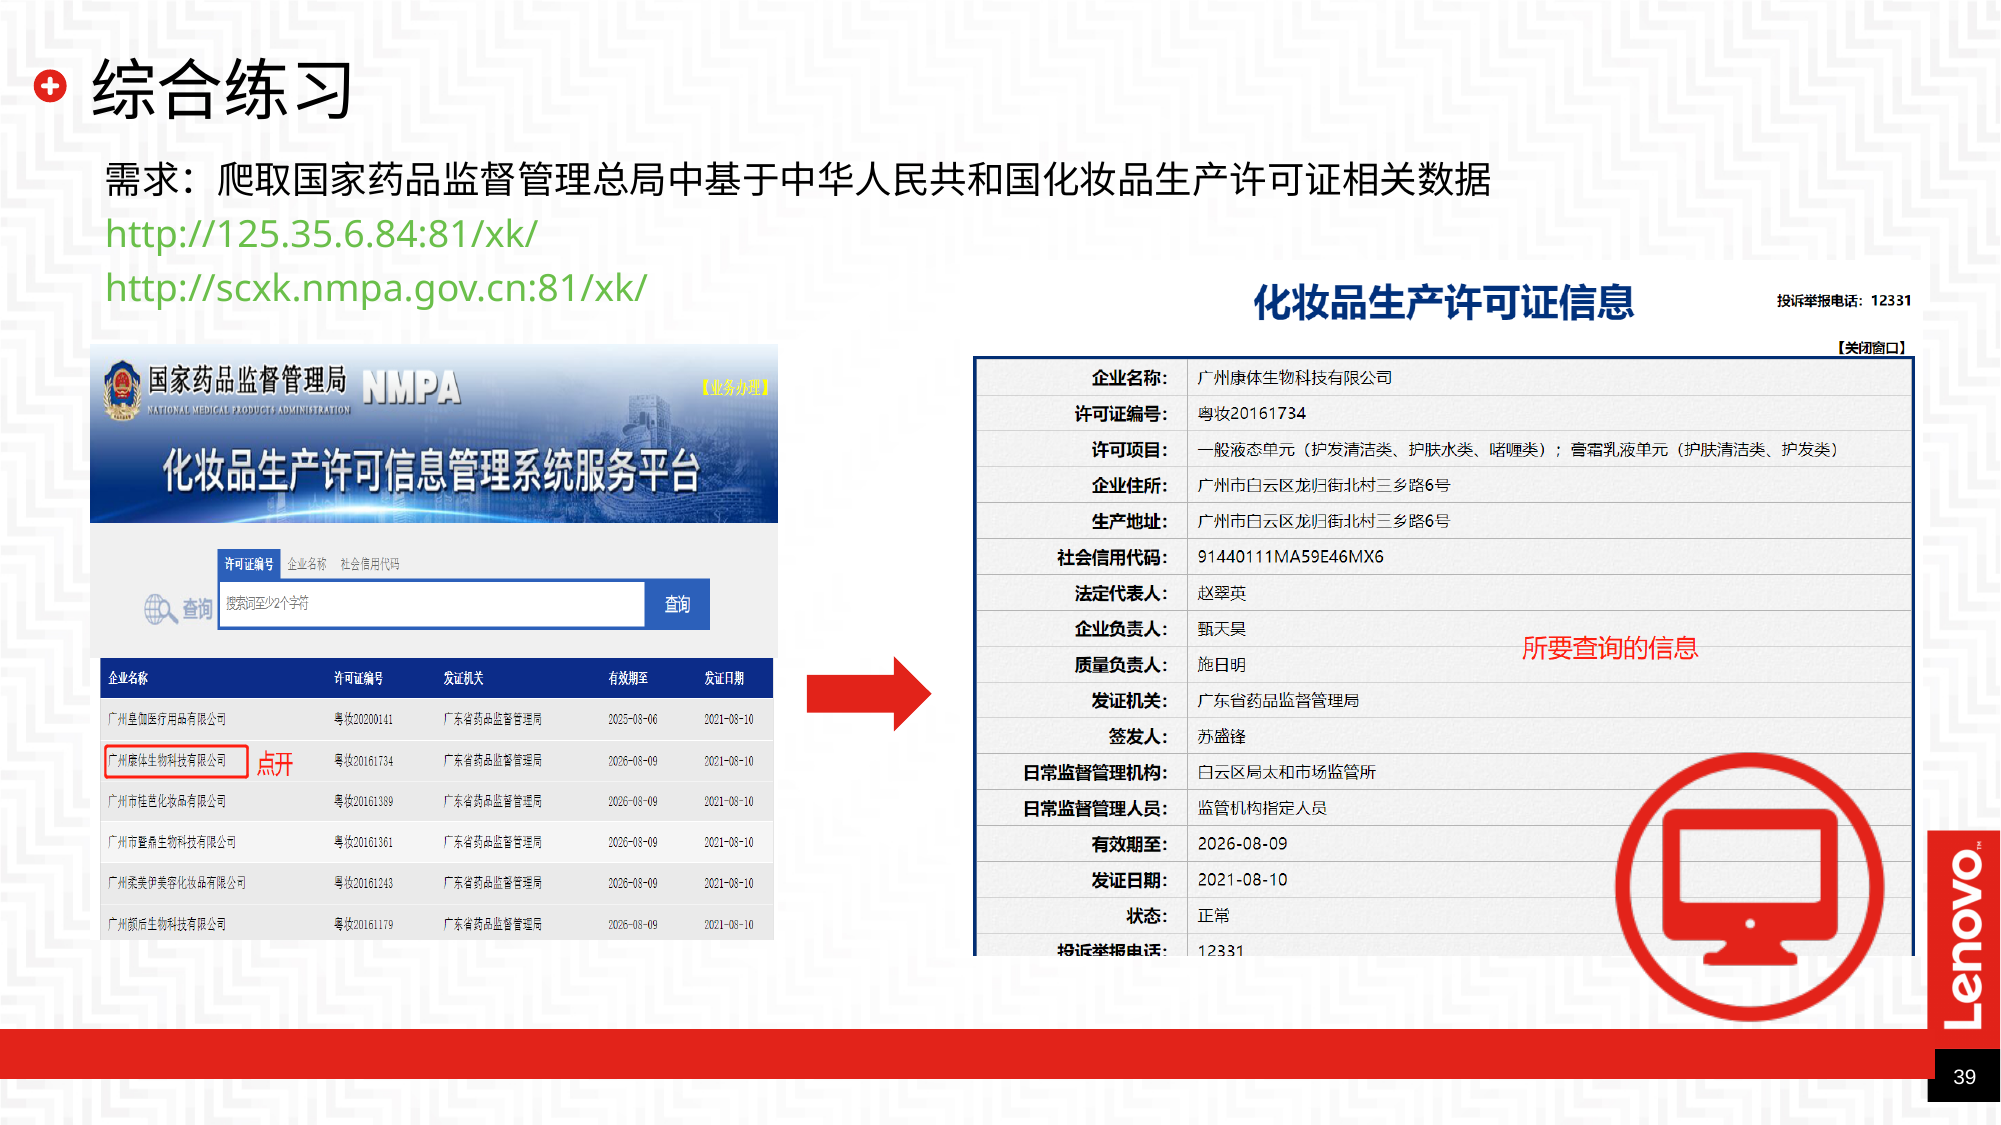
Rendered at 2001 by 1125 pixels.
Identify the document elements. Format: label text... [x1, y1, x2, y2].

text_box [804, 654, 934, 734]
title 综合练习 [90, 45, 1907, 131]
picture [1928, 831, 2001, 1049]
picture [0, 1081, 2001, 1125]
text_box 需求：爬取国家药品监督管理总局中基于中华人民共和国化妆品生产许可证相关数据http://125.35.6.84:81/xk/ http://scxk.nmpa.gov.cn:81/xk/ [89, 140, 1557, 317]
picture [0, 0, 2001, 1045]
text_box [0, 1027, 1937, 1081]
